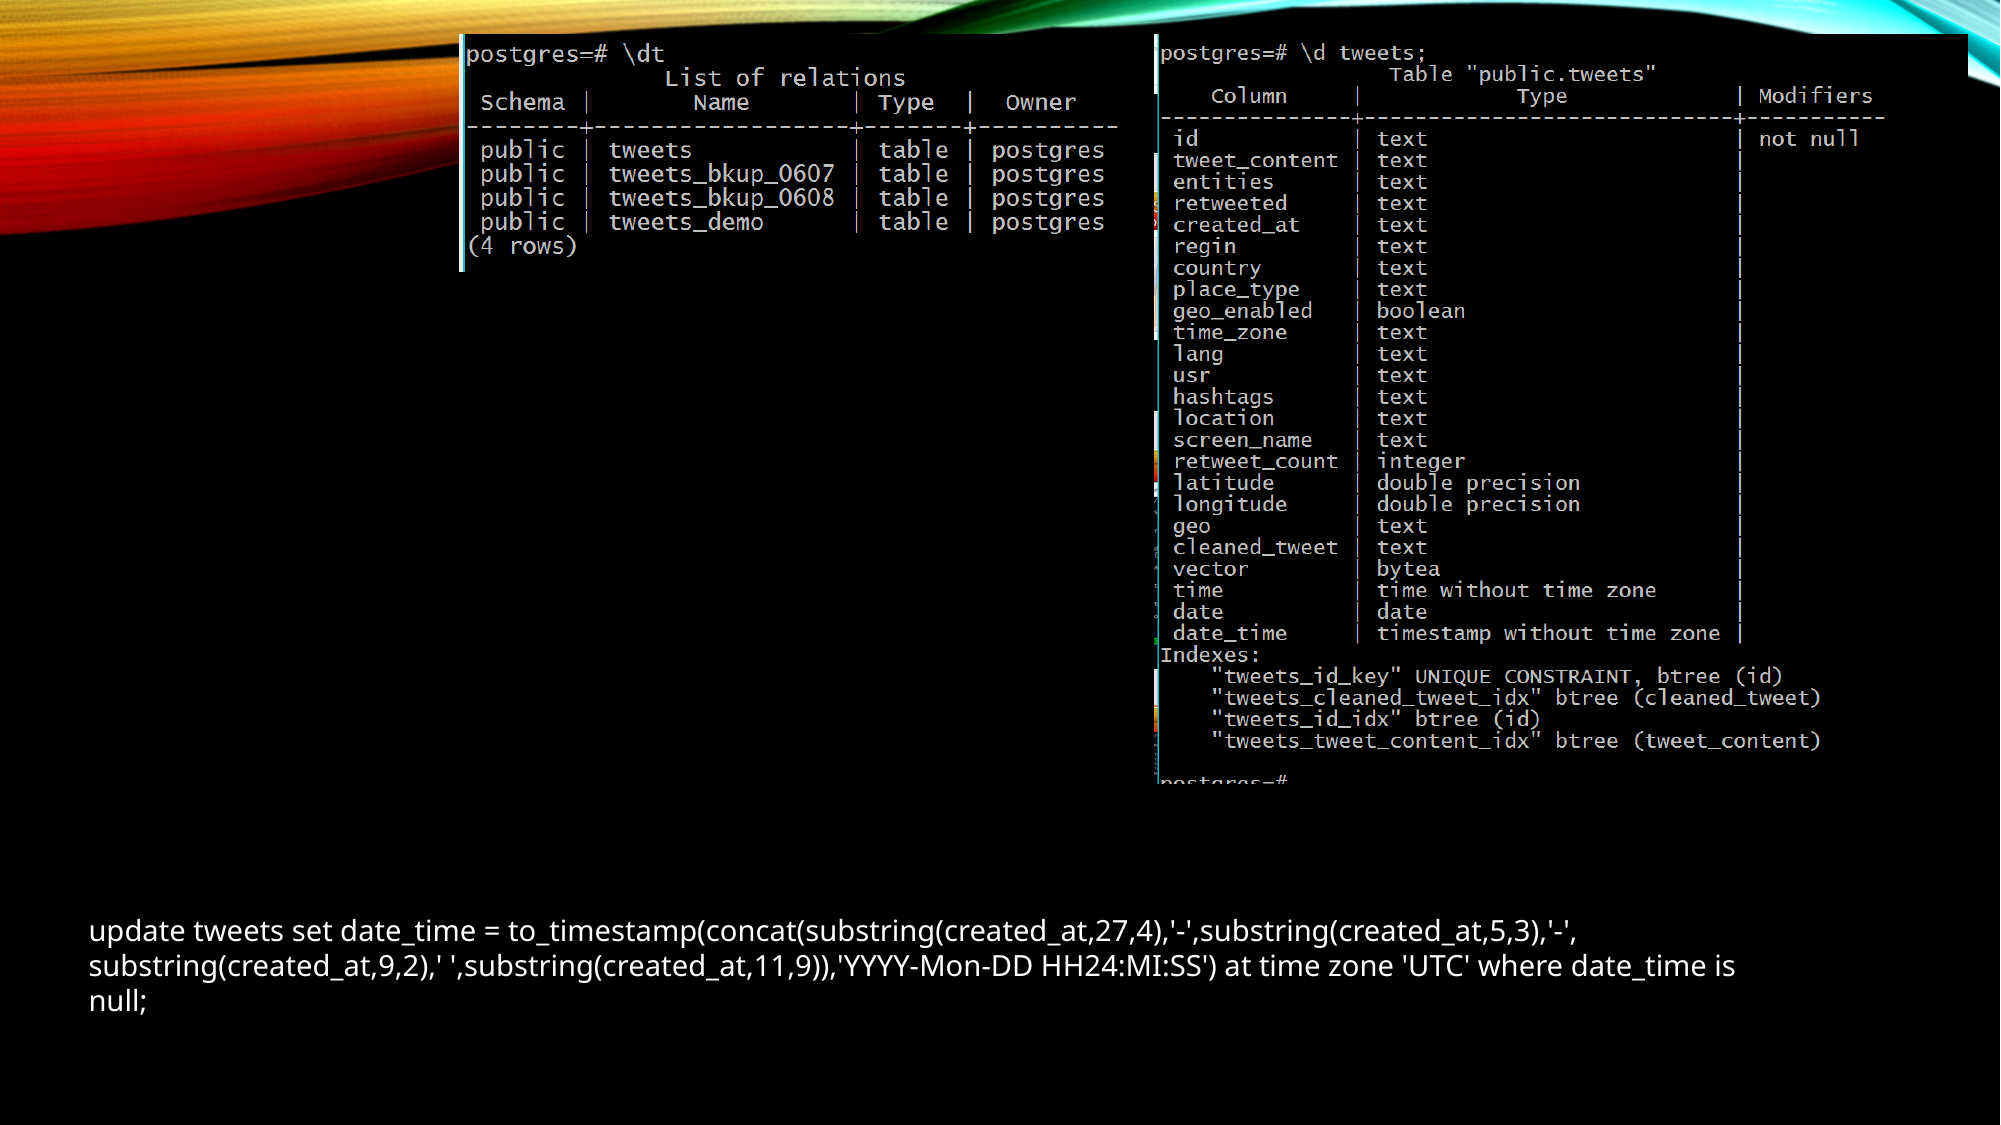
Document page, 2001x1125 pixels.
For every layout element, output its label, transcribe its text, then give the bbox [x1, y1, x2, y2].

picture [0, 0, 2000, 784]
text_box update tweets set date_time = to_timestamp(concat(substring(created_at,27,4),'-',substring(created_at,5,3),'-', substring(created_at,9,2),' ',substring(created_at,11,9)),'YYYY-Mon-DD HH24:MI:SS') at time zone 'UTC' where date_time is null; [73, 904, 1797, 1025]
